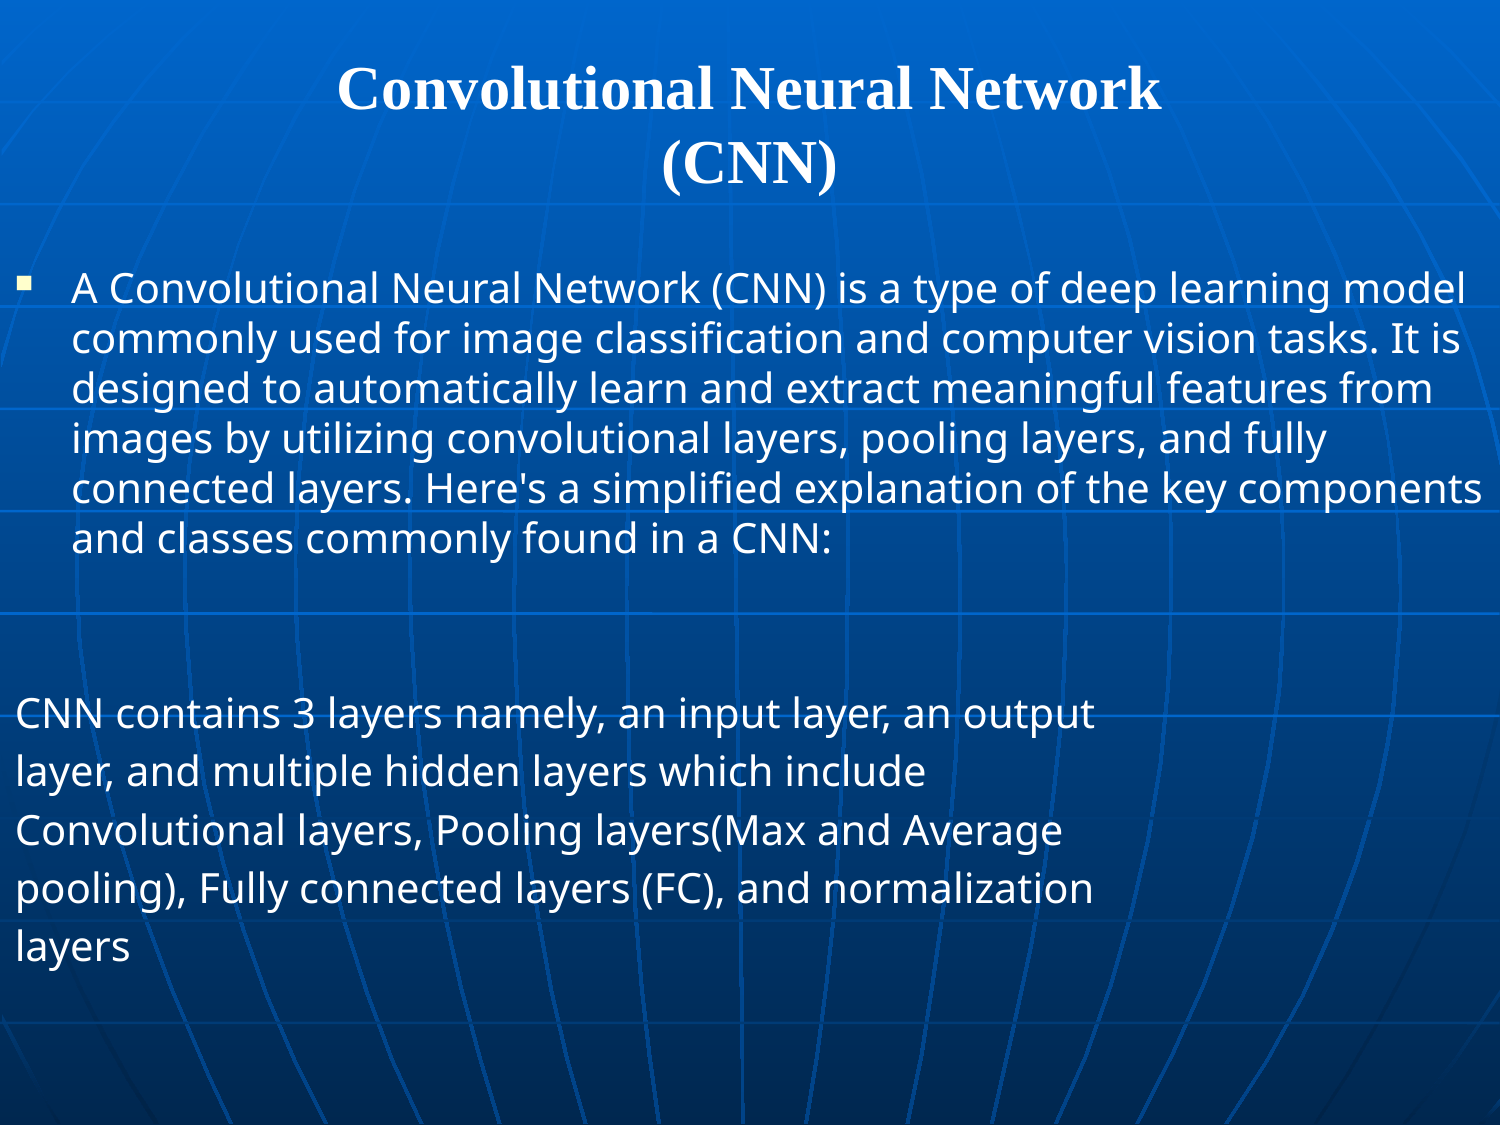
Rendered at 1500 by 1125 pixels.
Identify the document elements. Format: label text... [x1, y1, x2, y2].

title Convolutional Neural Network (CNN) [74, 45, 1426, 137]
list A Convolutional Neural Network (CNN) is a type of deep learning model commonly used for image classification and computer vision tasks. It is designed to automatically learn and extract meaningful features from images by utilizing convolutional layers, pooling layers, and fully connected layers. Here's a simplified explanation of the key components and classes commonly found in a CNN: CNN contains 3 layers namely, an input layer, an output layer, and multiple hidden layers which include Convolutional layers, Pooling layers(Max and Average pooling), Fully connected layers (FC), and normalization layers [0, 137, 1500, 901]
